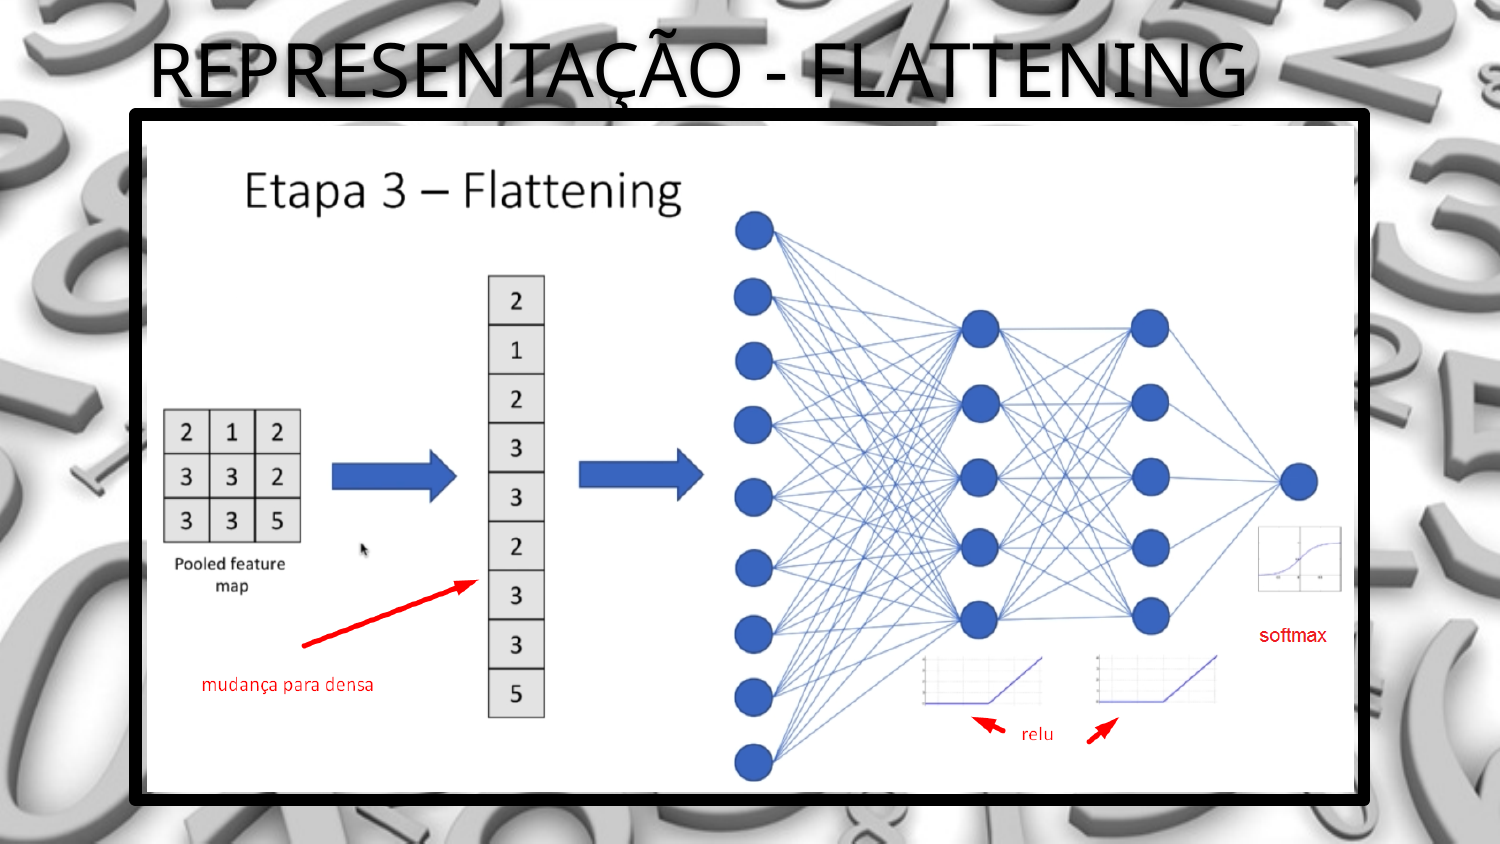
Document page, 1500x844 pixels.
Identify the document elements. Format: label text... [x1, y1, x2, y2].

picture [147, 126, 1354, 793]
text_box [134, 113, 1366, 802]
picture [0, 0, 1500, 844]
text_box REPRESENTAÇÃO - FLATTENING [147, 0, 1471, 139]
